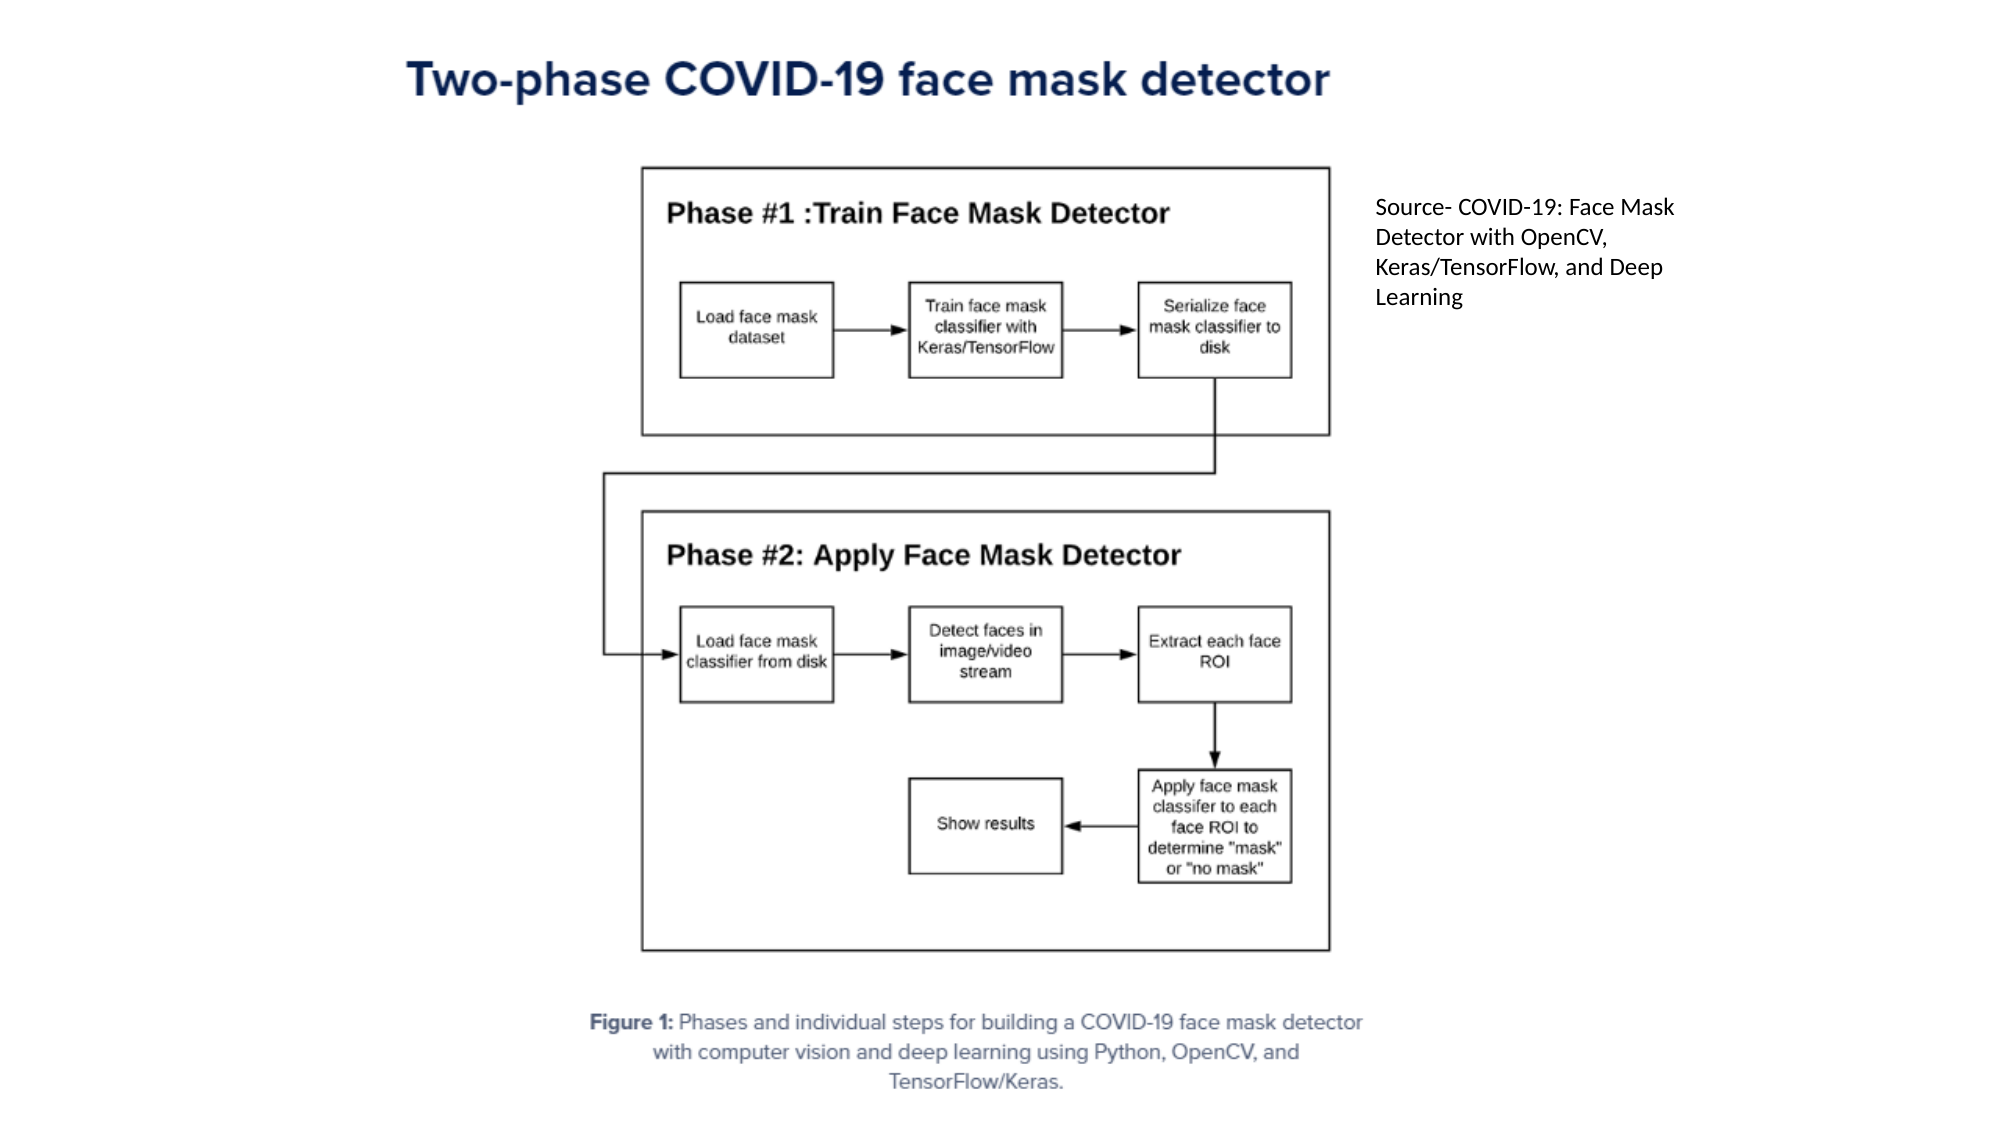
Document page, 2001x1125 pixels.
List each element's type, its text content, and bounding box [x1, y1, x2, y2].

text_box Source- COVID-19: Face Mask Detector with OpenCV, Keras/TensorFlow, and Deep Learning [1543, 183, 1762, 318]
picture [375, 27, 1543, 1125]
